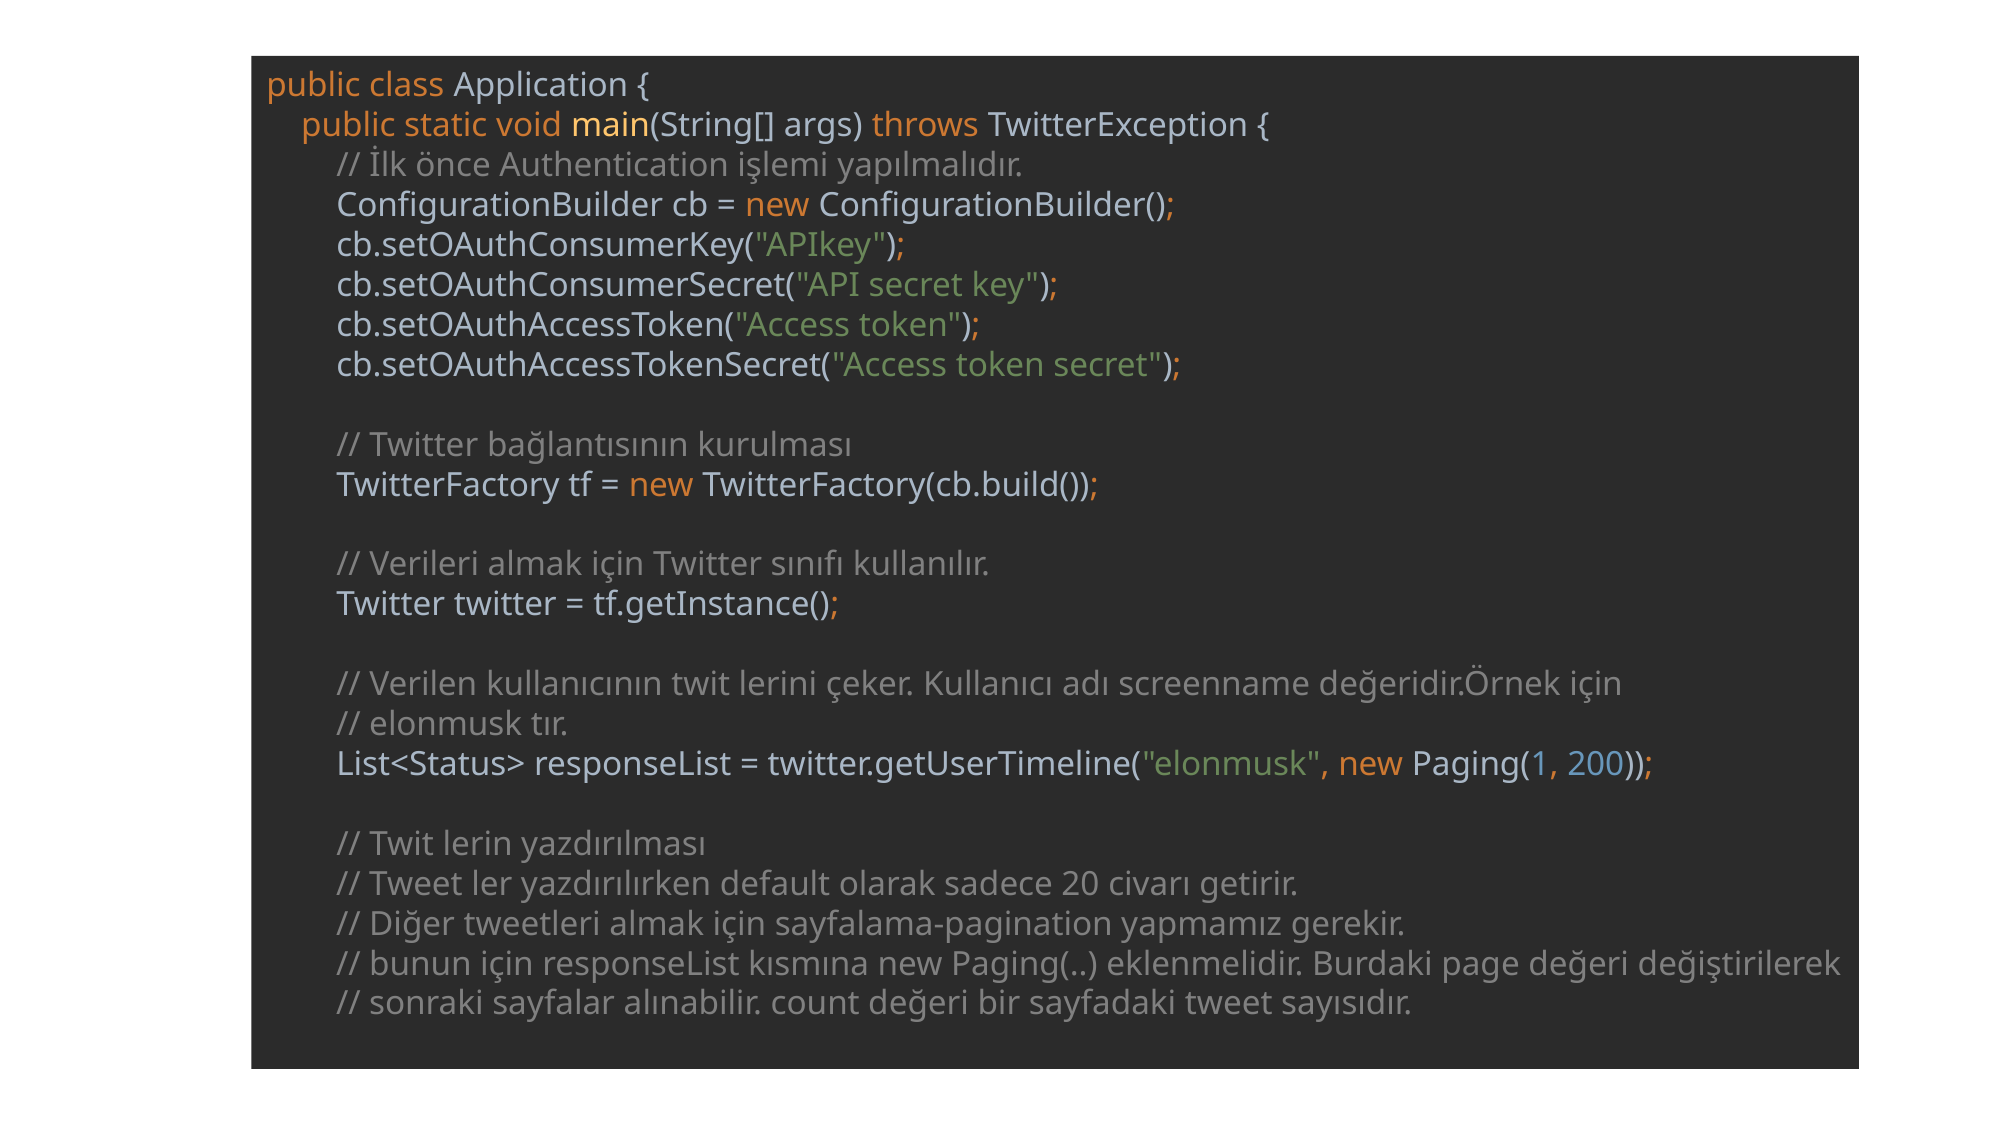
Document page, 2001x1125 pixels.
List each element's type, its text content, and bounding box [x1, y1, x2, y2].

text_box public class Application { public static void main(String[] args) throws TwitterException { // İlk önce Authentication işlemi yapılmalıdır. ConfigurationBuilder cb = new ConfigurationBuilder(); cb.setOAuthConsumerKey("APIkey"); cb.setOAuthConsumerSecret("API secret key"); cb.setOAuthAccessToken("Access token"); cb.setOAuthAccessTokenSecret("Access token secret"); // Twitter bağlantısının kurulması TwitterFactory tf = new TwitterFactory(cb.build()); // Verileri almak için Twitter sınıfı kullanılır. Twitter twitter = tf.getInstance(); // Verilen kullanıcının twit lerini çeker. Kullanıcı adı screenname değeridir.Örnek için // elonmusk tır. List<Status> responseList = twitter.getUserTimeline("elonmusk", new Paging(1, 200)); // Twit lerin yazdırılması // Tweet ler yazdırılırken default olarak sadece 20 civarı getirir. // Diğer tweetleri almak için sayfalama-pagination yapmamız gerekir. // bunun için responseList kısmına new Paging(..) eklenmelidir. Burdaki page değeri değiştirilerek // sonraki sayfalar alınabilir. count değeri bir sayfadaki tweet sayısıdır. [251, 55, 1859, 1069]
